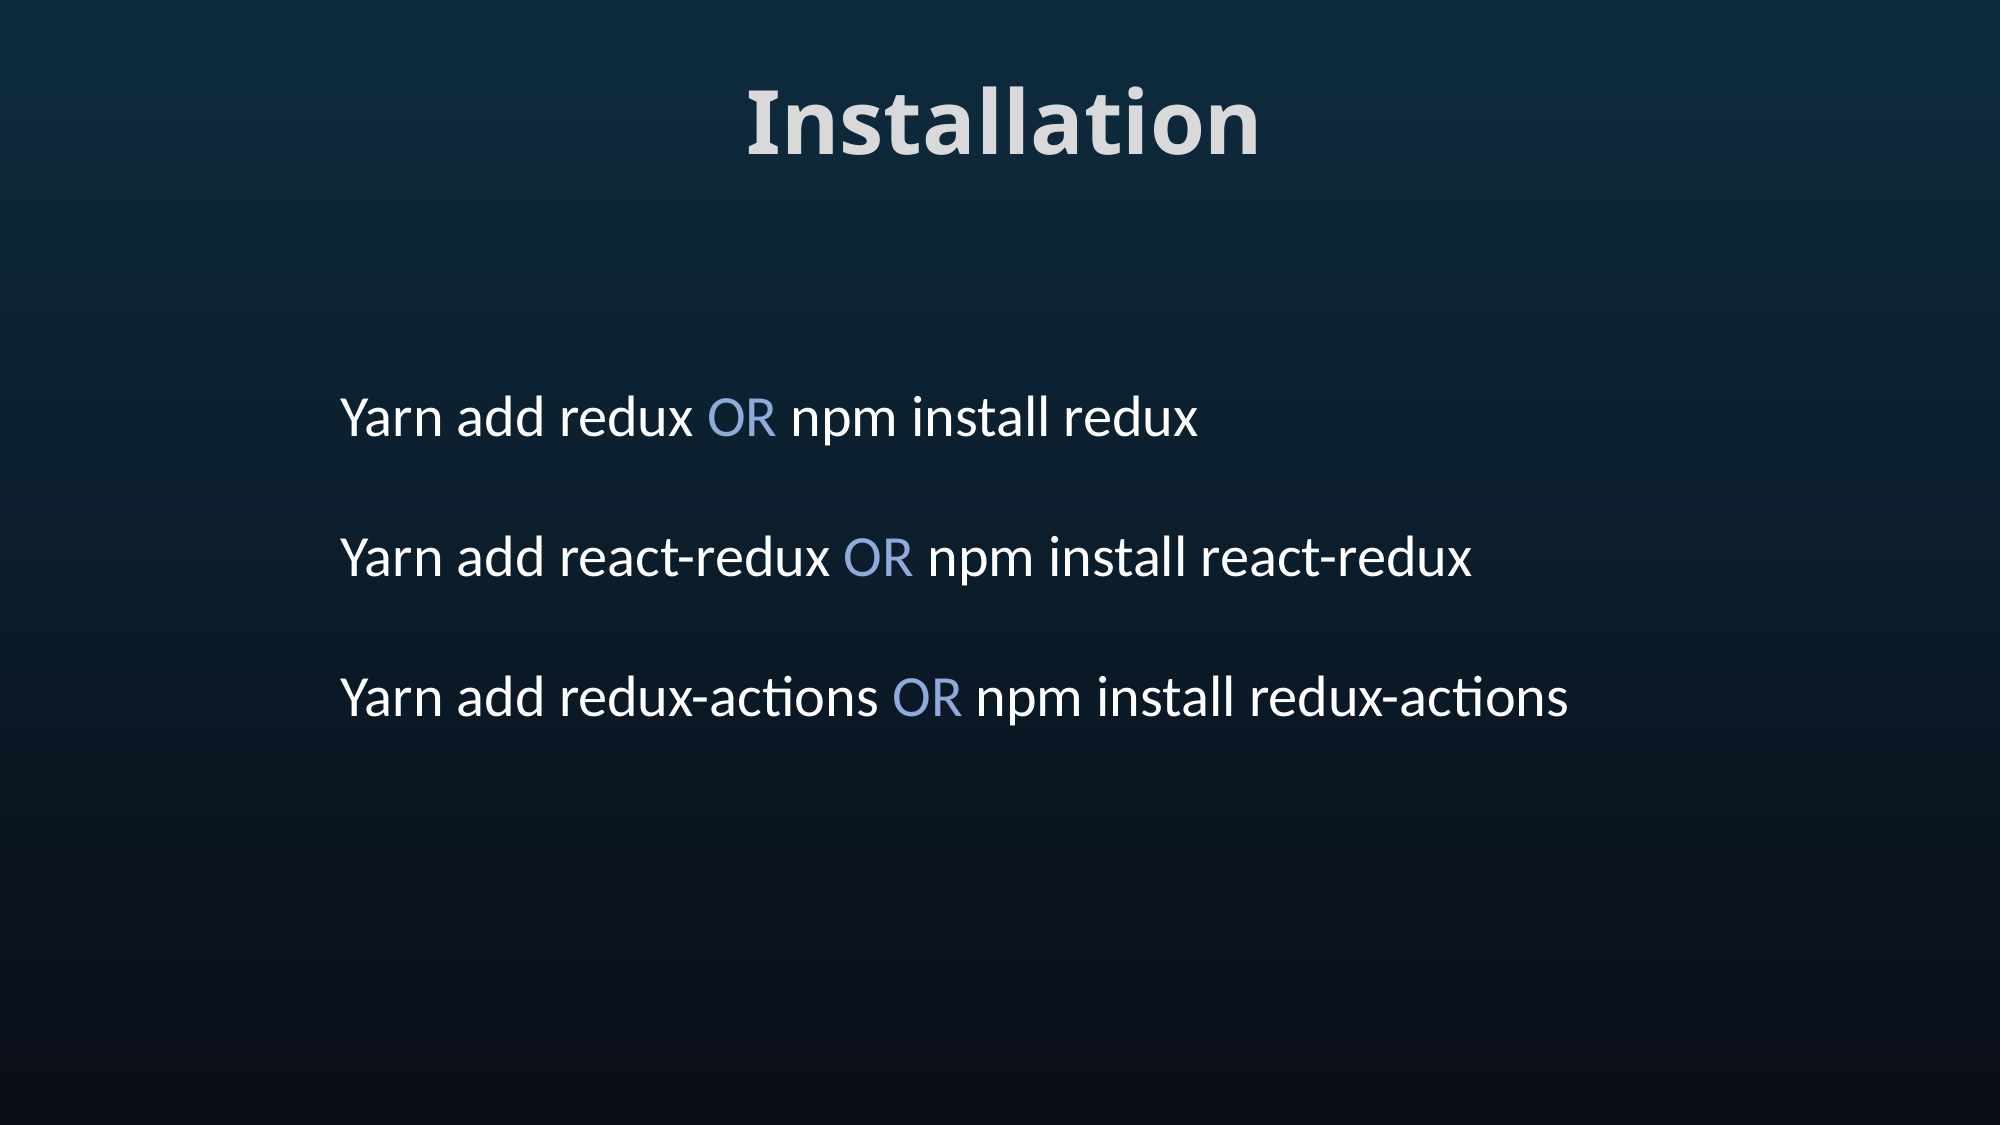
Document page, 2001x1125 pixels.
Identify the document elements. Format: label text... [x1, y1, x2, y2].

text_box Yarn add redux OR npm install redux Yarn add react-redux OR npm install react-redux Yarn add redux-actions OR npm install redux-actions [325, 371, 1686, 736]
title Installation [88, 53, 1923, 197]
